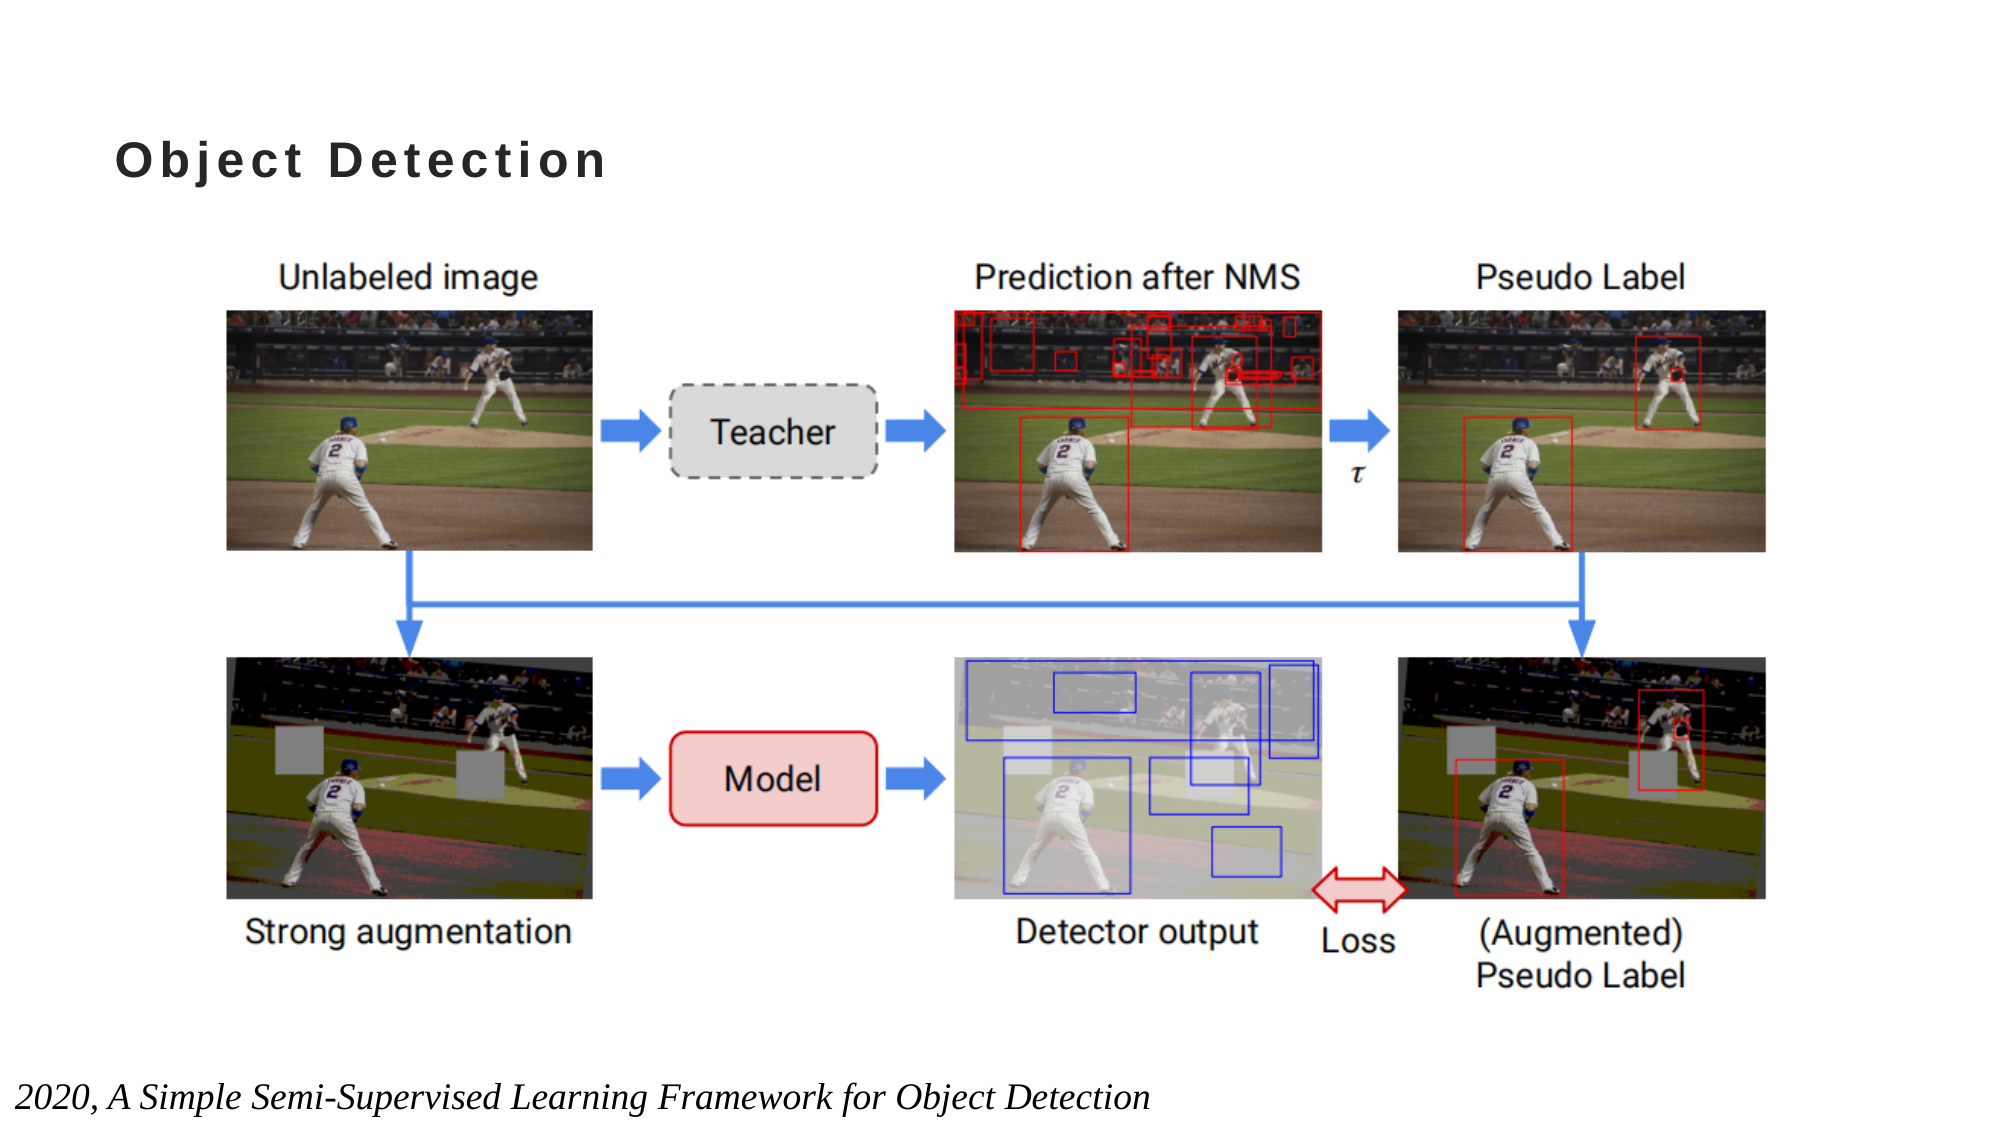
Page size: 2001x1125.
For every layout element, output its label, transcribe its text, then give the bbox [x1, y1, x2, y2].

title Object Detection [99, 99, 1900, 216]
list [169, 233, 1798, 1015]
text_box 2020, A Simple Semi-Supervised Learning Framework for Object Detection [0, 1064, 1666, 1125]
